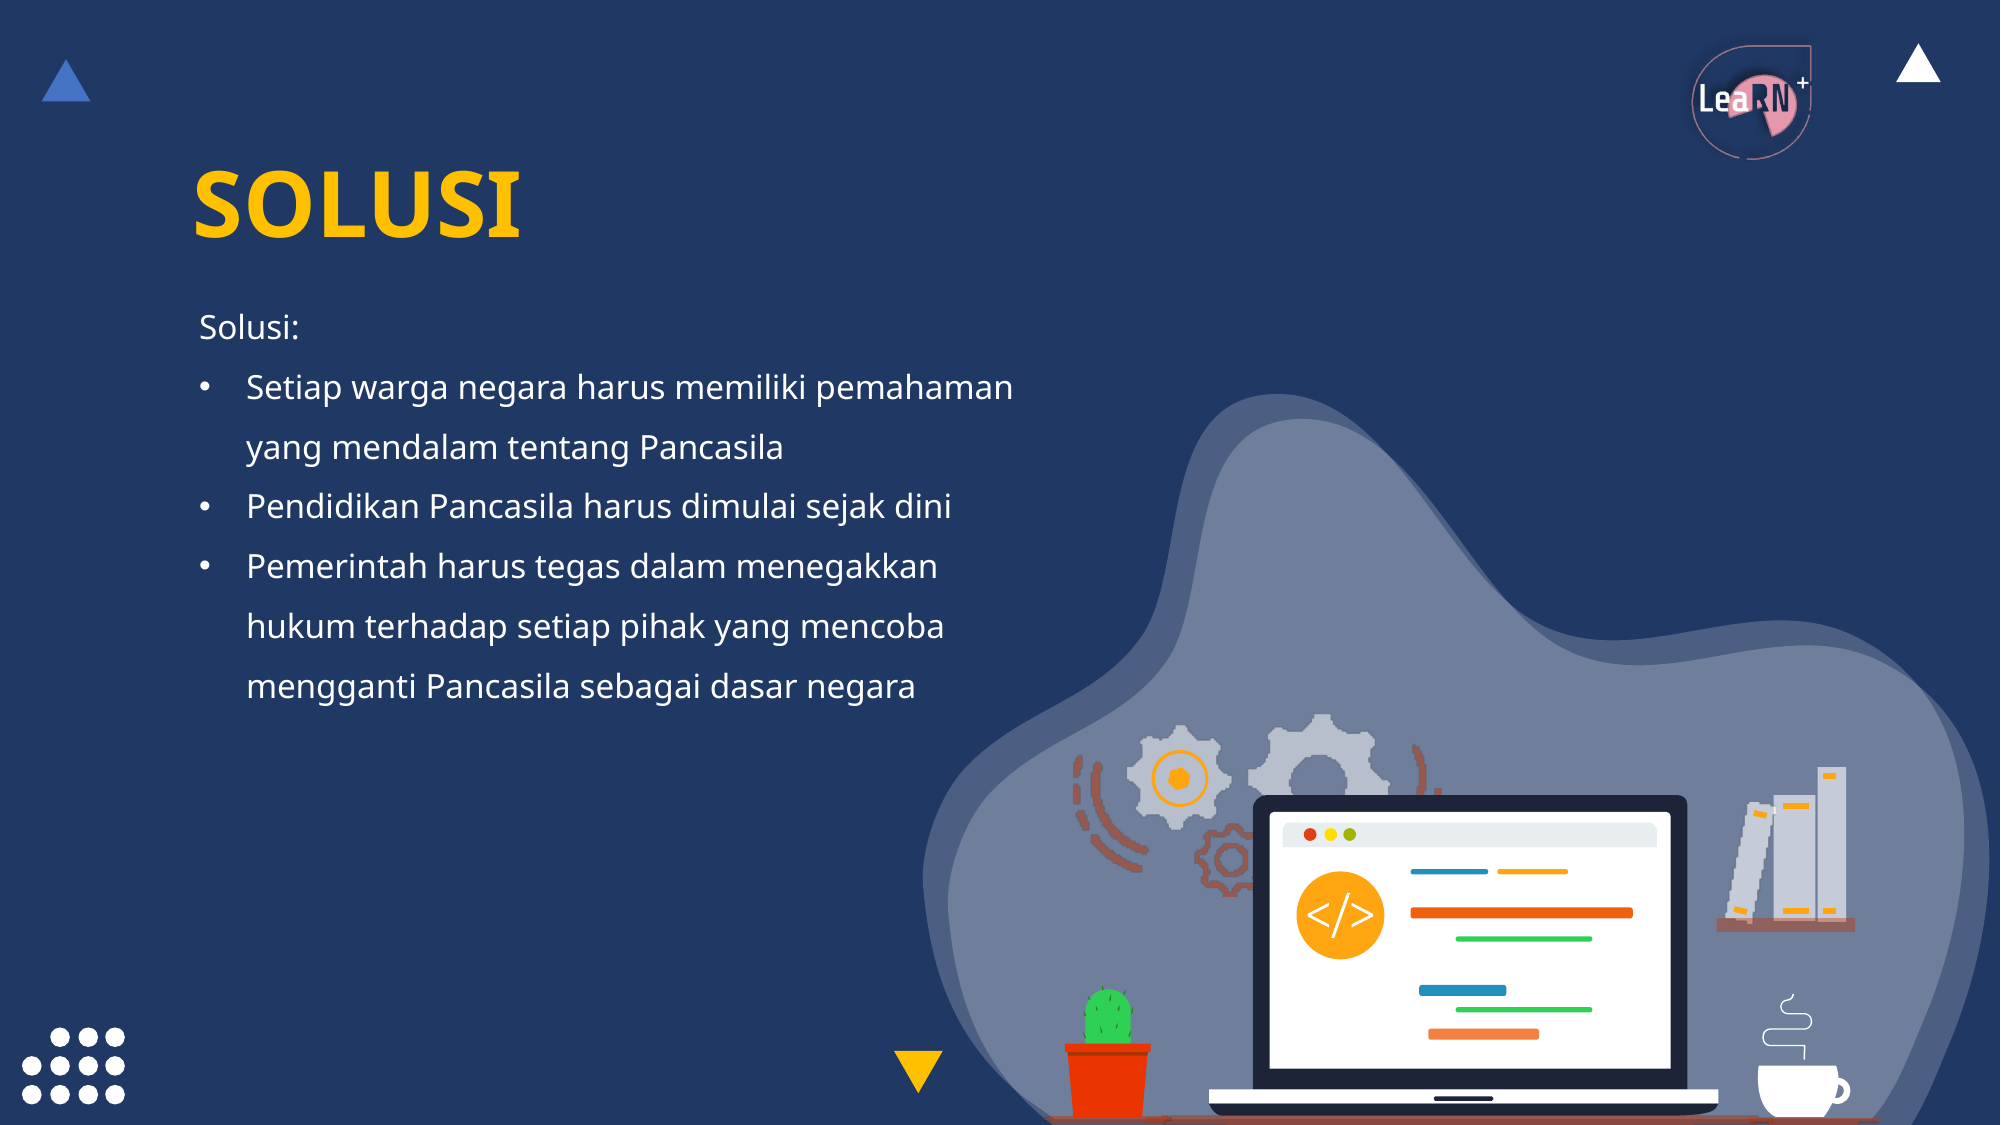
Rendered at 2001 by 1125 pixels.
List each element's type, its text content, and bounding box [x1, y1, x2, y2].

text_box [892, 1049, 922, 1096]
text_box [1894, 41, 1943, 84]
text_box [922, 393, 1990, 1125]
picture [1650, 22, 1855, 181]
text_box [39, 57, 93, 103]
text_box SOLUSI [178, 138, 1045, 263]
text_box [34, 1014, 112, 1118]
text_box Solusi: Setiap warga negara harus memiliki pemahaman yang mendalam tentang Pancasila Pendidikan Pancasila harus dimulai sejak dini Pemerintah harus tegas dalam menegakkan hukum terhadap setiap pihak yang mencoba mengganti Pancasila sebagai dasar negara [184, 278, 1051, 713]
